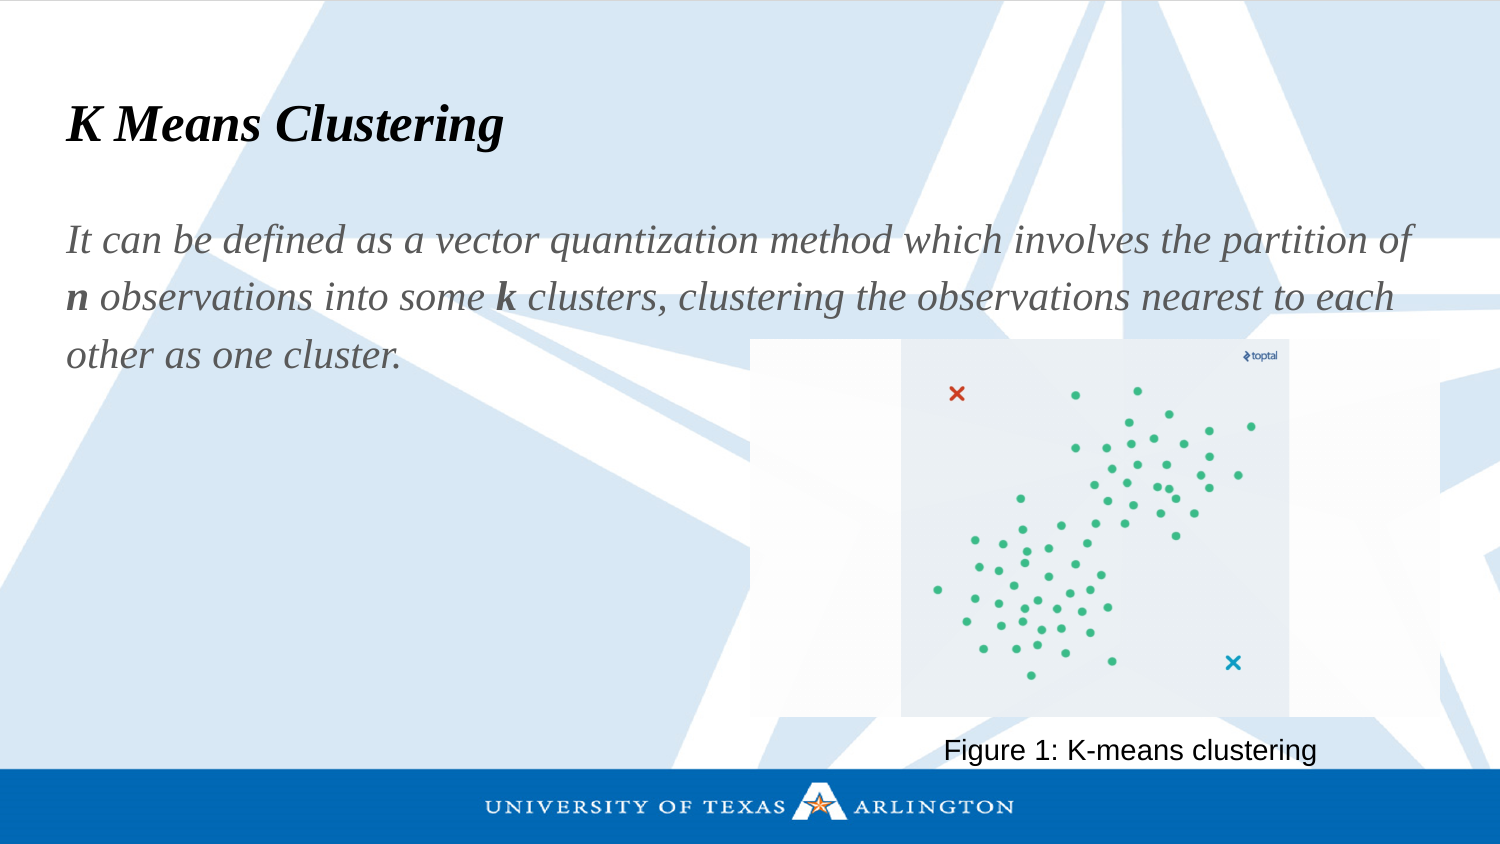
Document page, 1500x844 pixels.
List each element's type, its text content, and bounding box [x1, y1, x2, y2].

text_box Figure 1: K-means clustering [928, 724, 1418, 782]
list It can be defined as a vector quantization method which involves the partition of n observations into some k clusters, clustering the observations nearest to each other as one cluster. [51, 189, 1449, 634]
title K Means Clustering [51, 72, 1449, 167]
picture [0, 0, 1500, 844]
